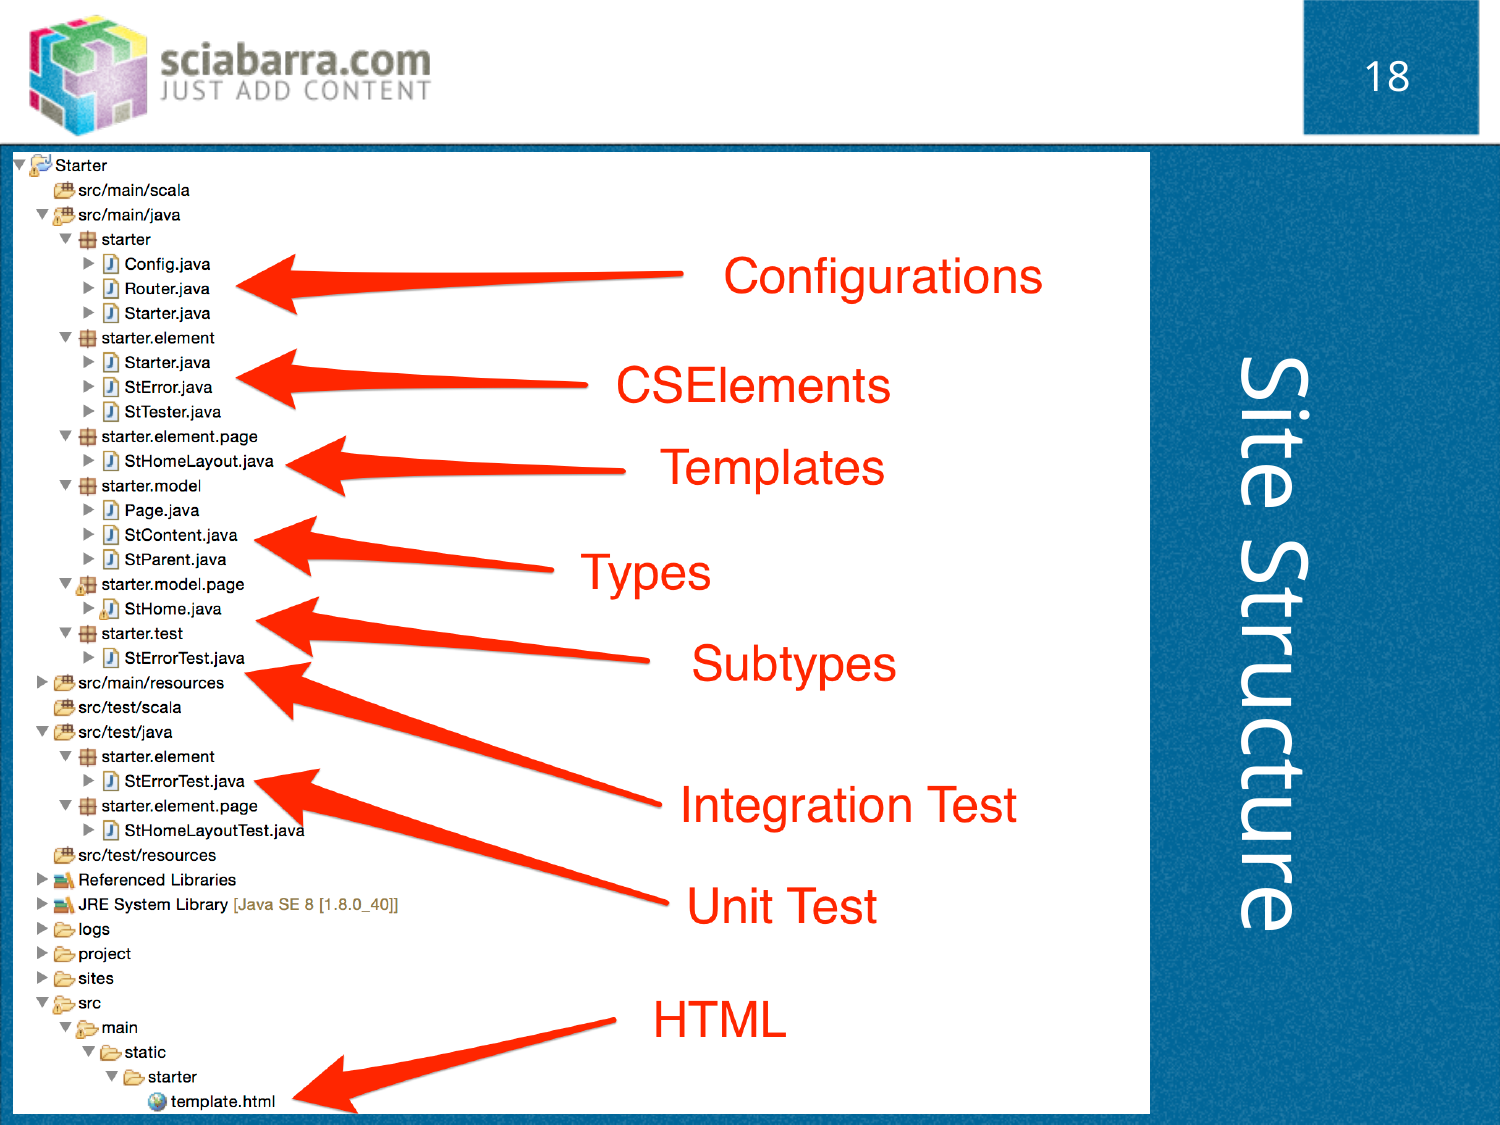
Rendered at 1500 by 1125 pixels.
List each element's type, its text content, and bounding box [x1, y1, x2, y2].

picture [0, 0, 1500, 1113]
slide_number 18 [1312, 42, 1462, 102]
title Site Structure [1110, 168, 1434, 1122]
